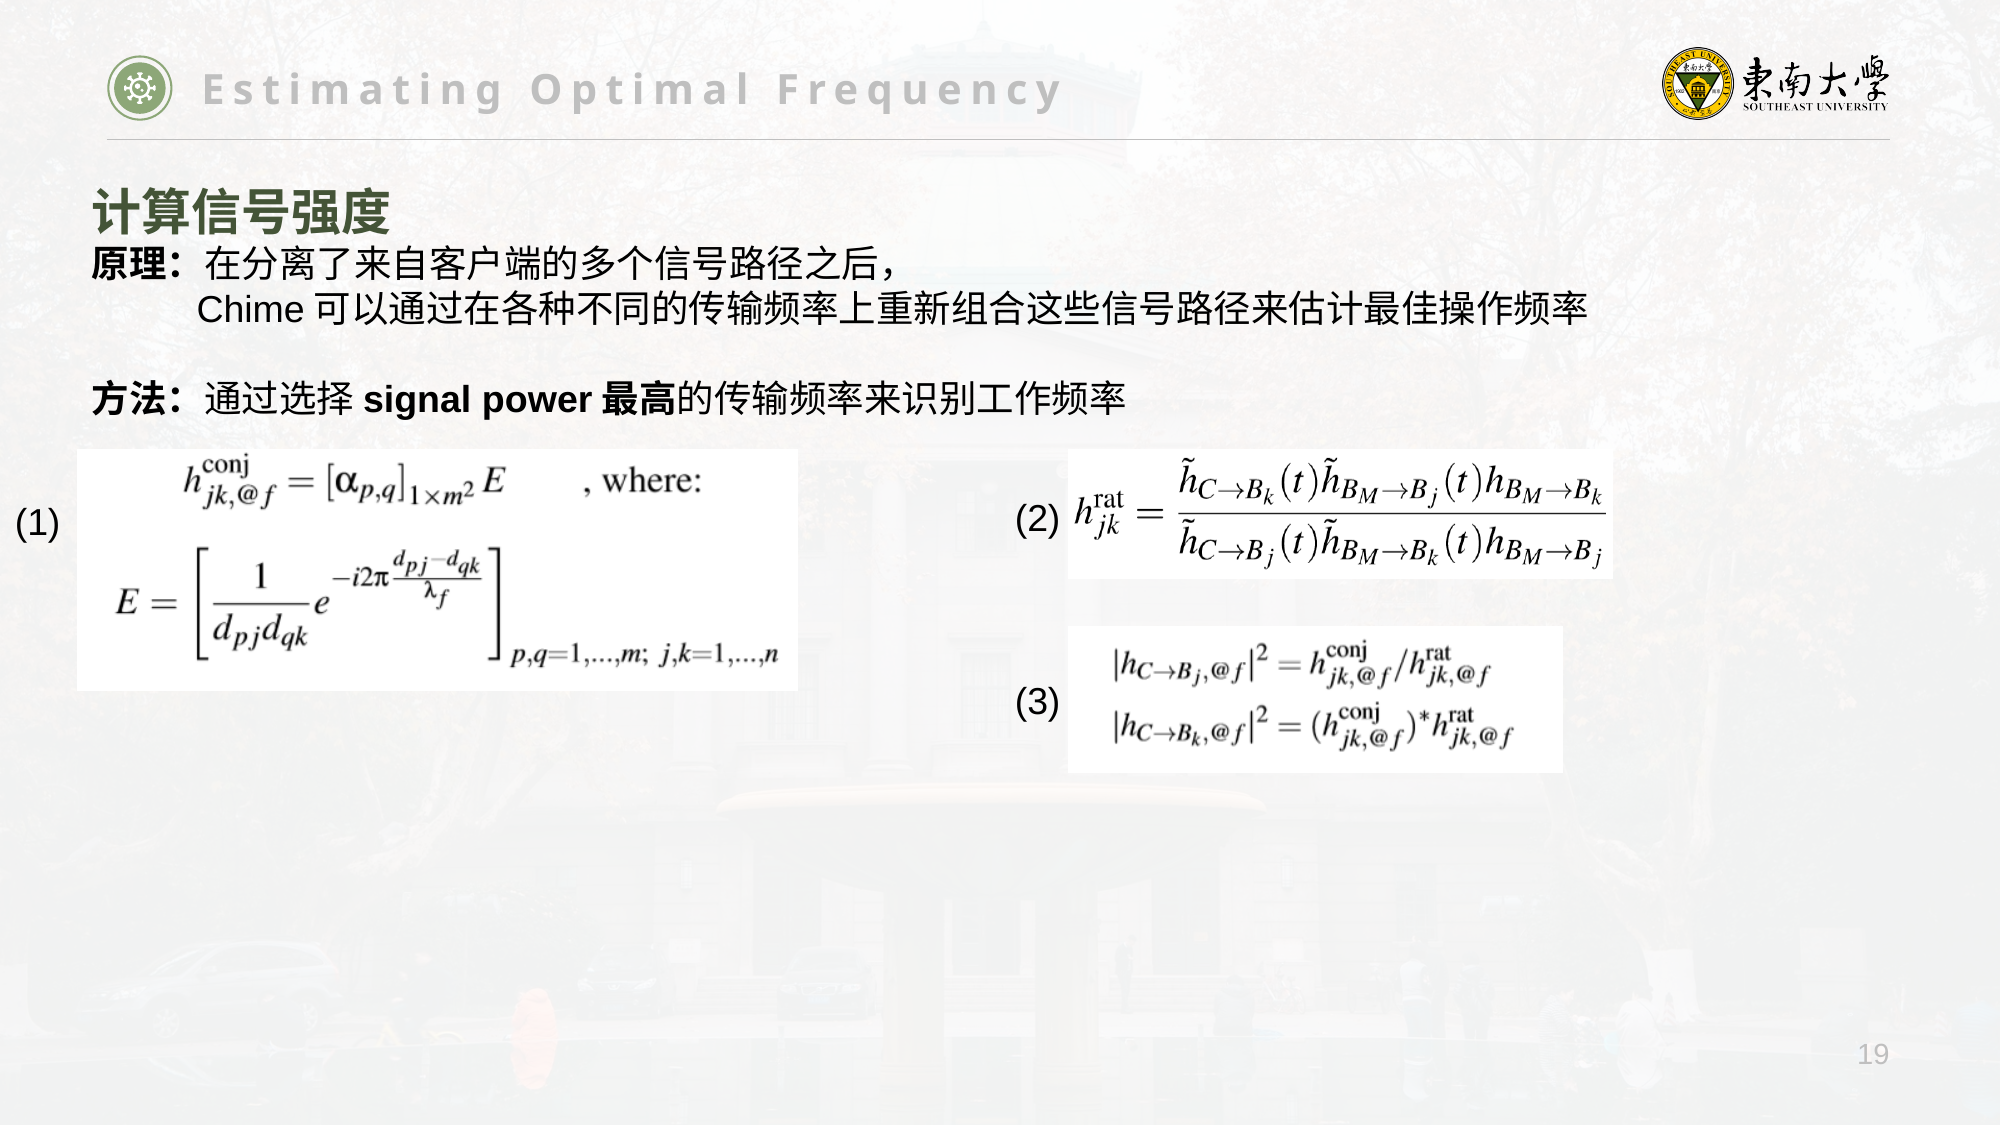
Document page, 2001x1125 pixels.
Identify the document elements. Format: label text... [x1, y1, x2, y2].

picture [1068, 449, 1613, 579]
picture [1662, 47, 1889, 120]
list Estimating Optimal Frequency [201, 55, 1665, 122]
picture [1068, 626, 1563, 773]
text_box (3) [999, 669, 1068, 729]
slide_number 19 [1439, 1022, 1890, 1083]
text_box (2) [999, 518, 1068, 546]
text_box 计算信号强度 原理：在分离了来自客户端的多个信号路径之后， Chime可以通过在各种不同的传输频率上重新组合这些信号路径来估计最佳操作频率 方法：通过选择signal power最高的传输频率来识别工作频率 [76, 172, 1963, 518]
text_box (1) [0, 491, 76, 551]
picture [76, 449, 798, 691]
